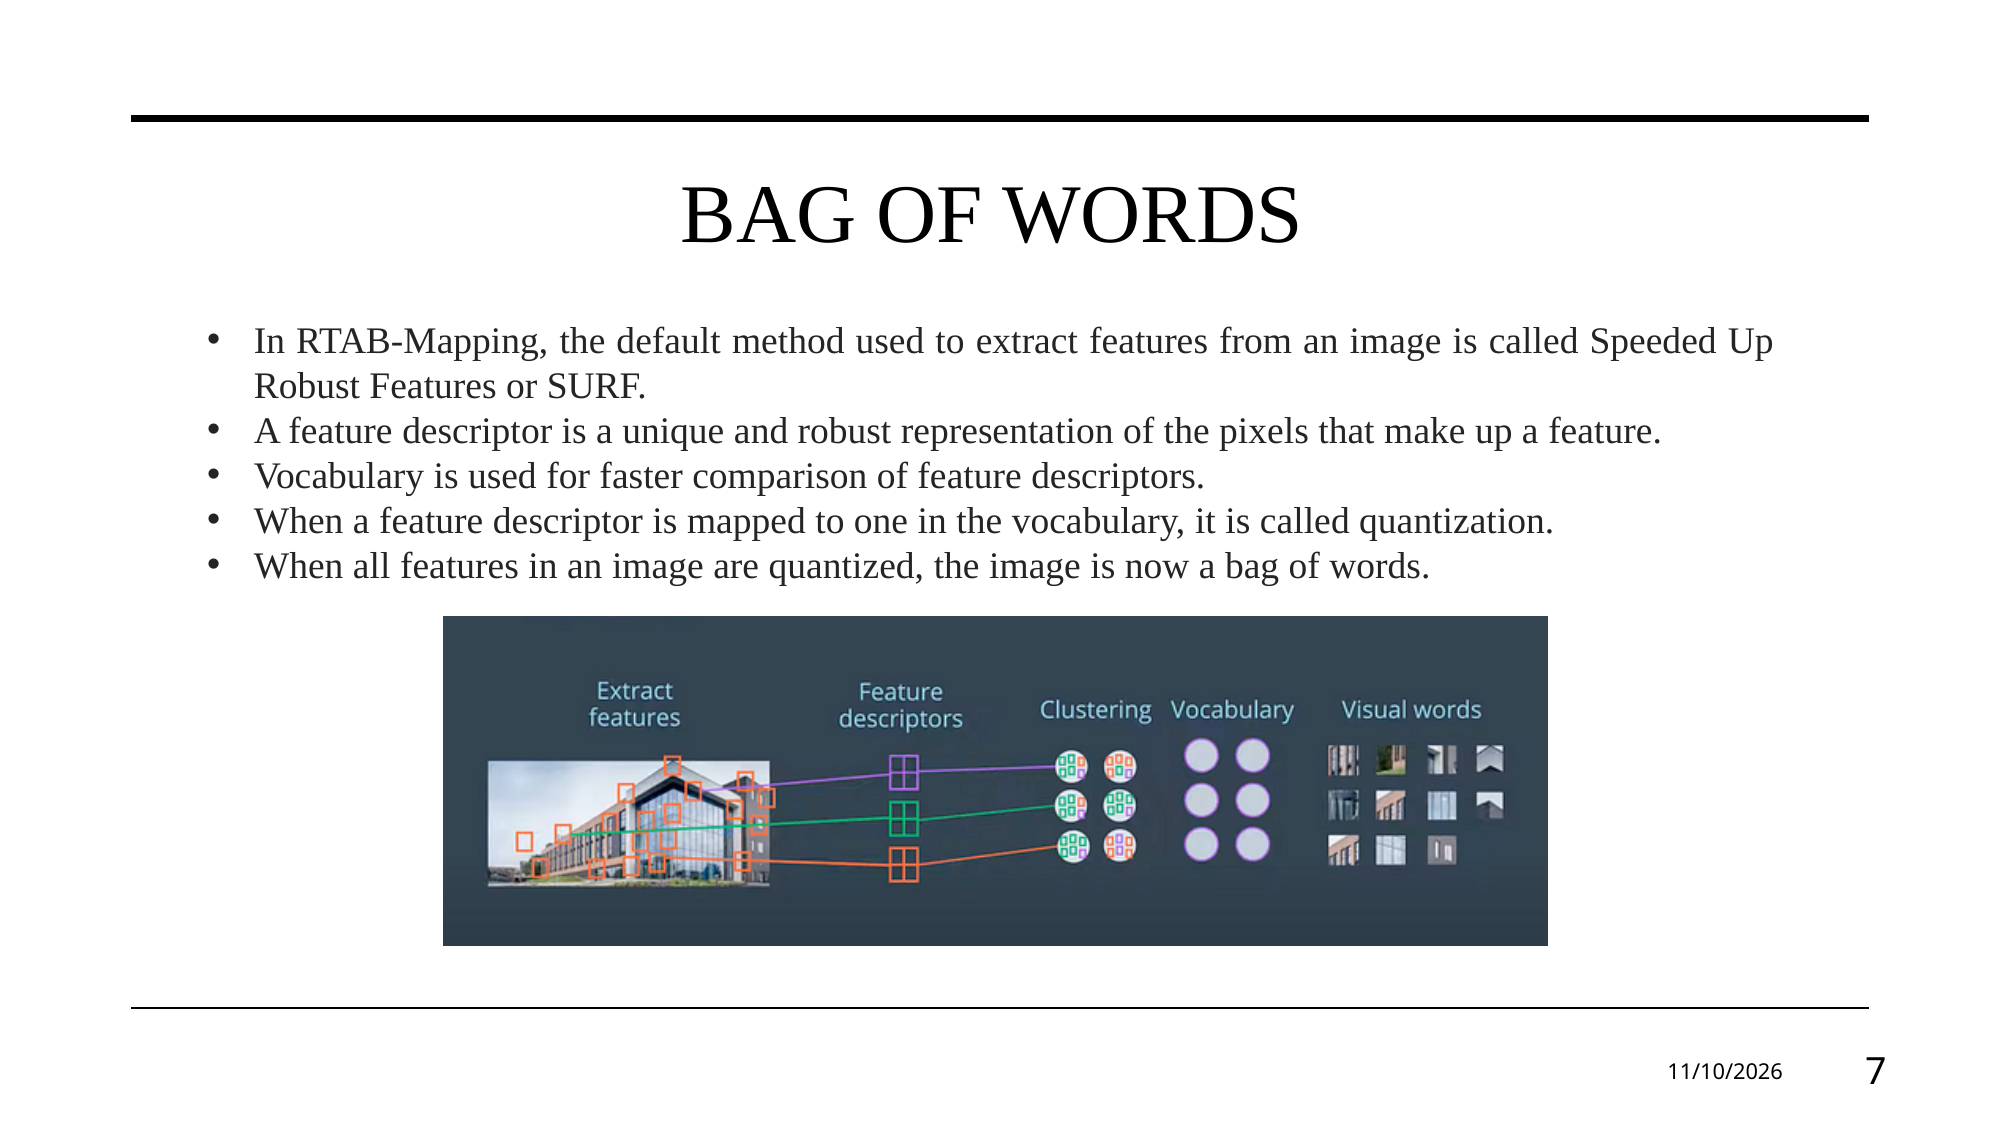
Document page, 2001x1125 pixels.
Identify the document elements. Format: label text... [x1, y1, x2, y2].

slide_number 7 [1791, 1042, 1902, 1103]
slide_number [1372, 1042, 1791, 1103]
text_box [131, 271, 1885, 582]
text_box In RTAB-Mapping, the default method used to extract features from an image is called Speeded Up Robust Features or SURF. A feature descriptor is a unique and robust representation of the pixels that make up a feature. Vocabulary is used for faster comparison of feature descriptors. When a feature descriptor is mapped to one in the vocabulary, it is called quantization. When all features in an image are quantized, the image is now a bag of words. [192, 308, 1791, 639]
title BAG OF WORDS [114, 151, 1869, 377]
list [443, 616, 1548, 946]
